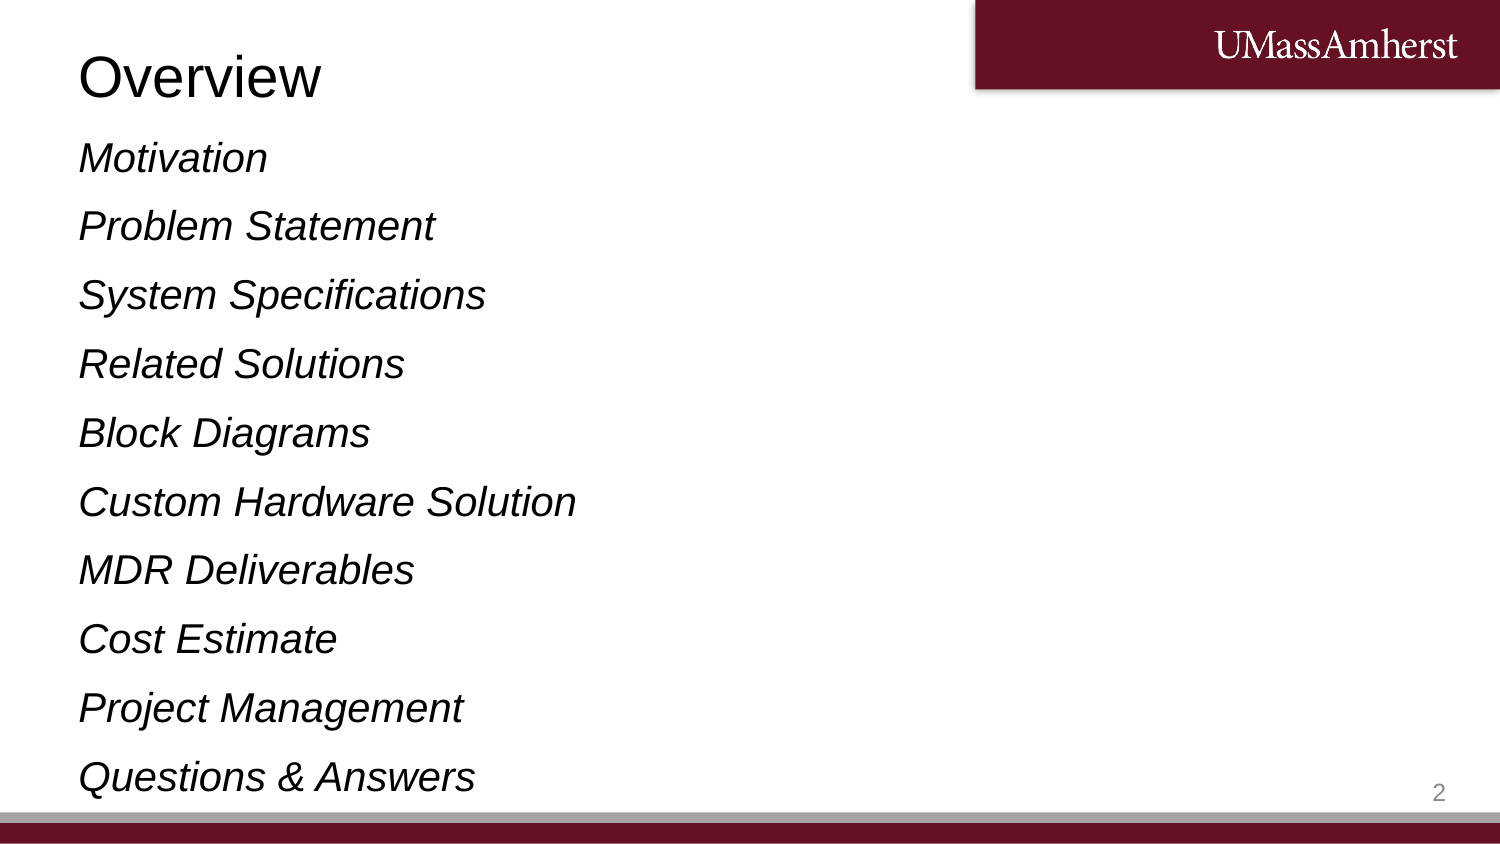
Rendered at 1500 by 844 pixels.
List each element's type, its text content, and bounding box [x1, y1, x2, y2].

picture [1264, 28, 1458, 59]
slide_number ‹#› [1111, 769, 1462, 815]
title Overview [63, 0, 1264, 124]
list Motivation Problem Statement System Specifications Related Solutions Block Diagrams Custom Hardware Solution MDR Deliverables Cost Estimate Project Management Questions & Answers [63, 115, 679, 626]
text_box [0, 123, 976, 800]
